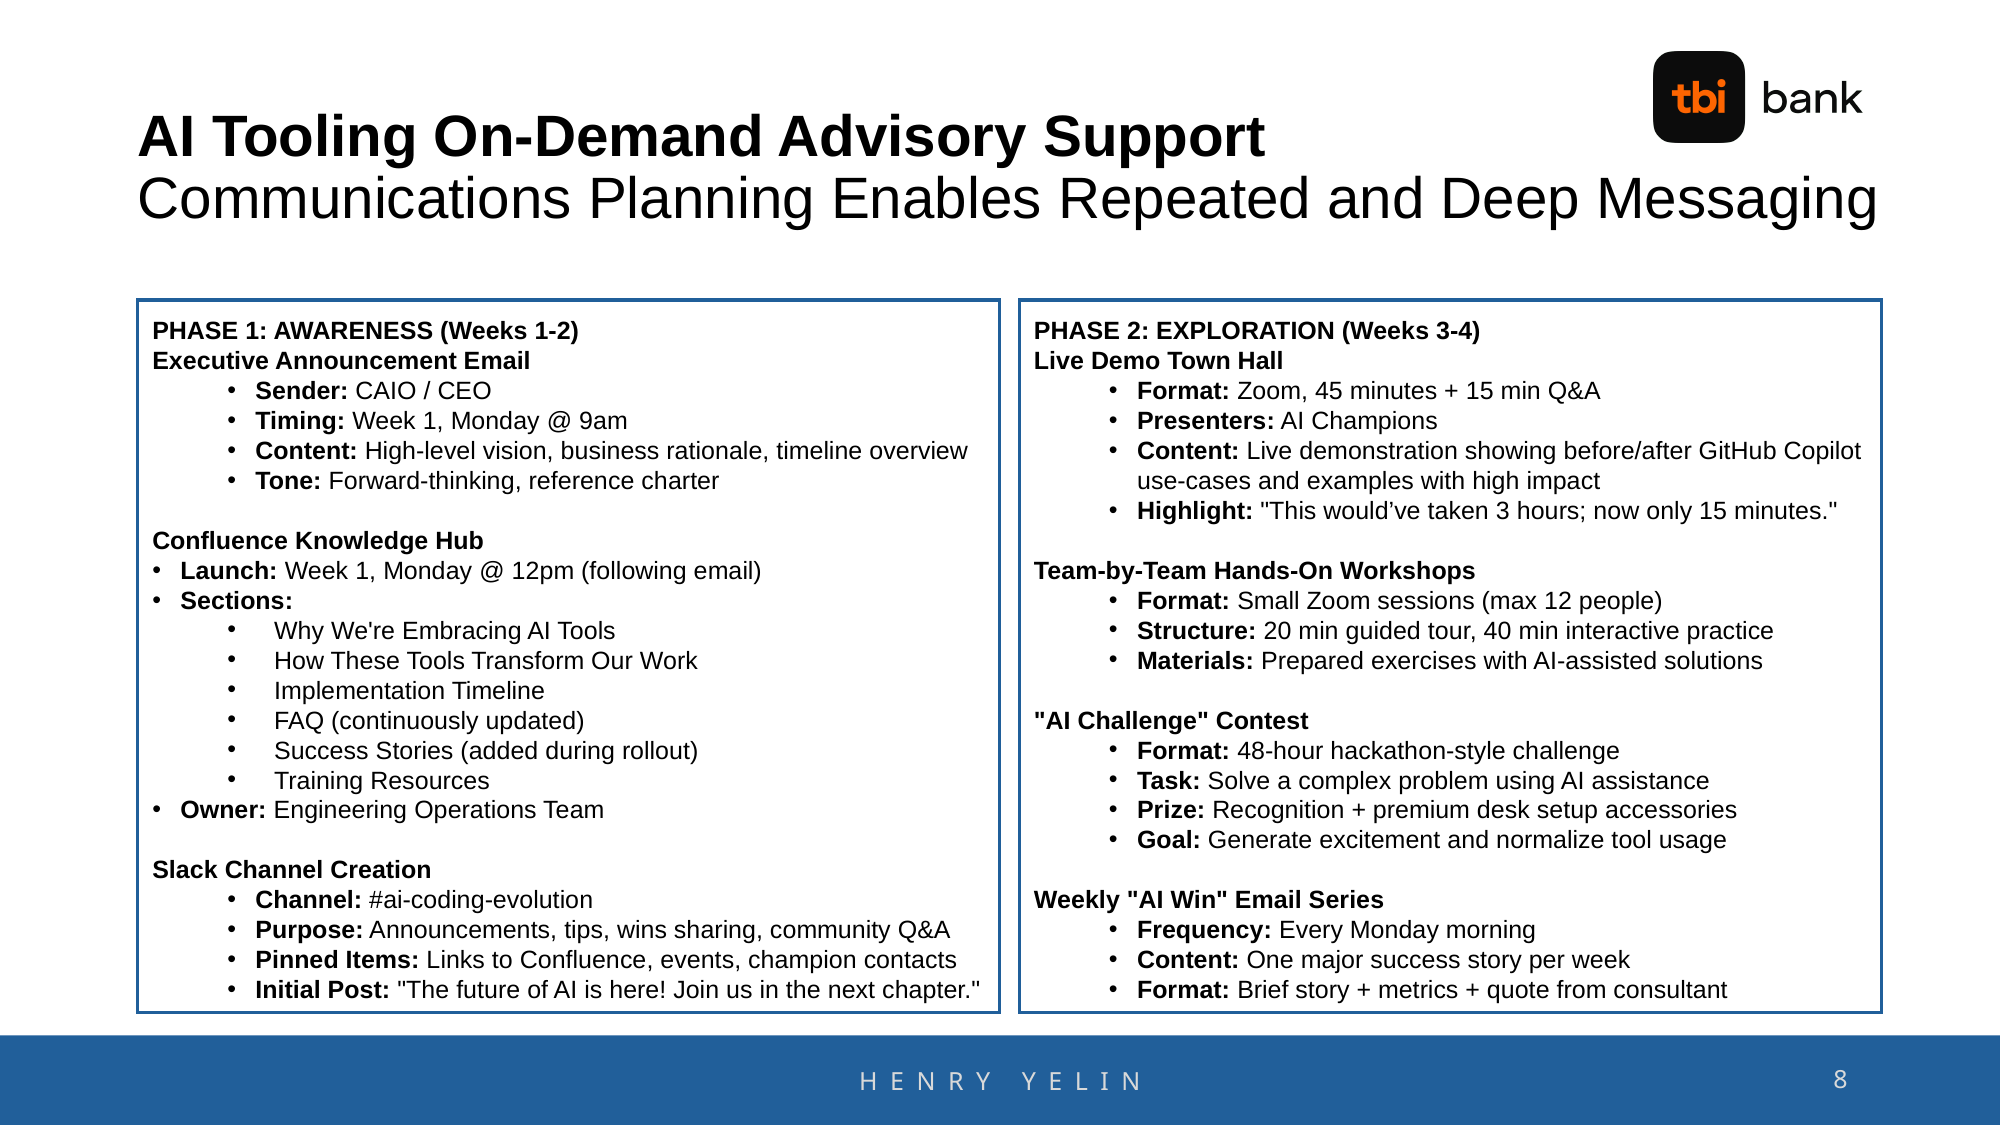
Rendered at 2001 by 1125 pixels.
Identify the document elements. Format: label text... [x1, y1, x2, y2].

slide_number 8 [1412, 1050, 1863, 1111]
picture [1653, 51, 1863, 59]
text_box PHASE 2: EXPLORATION (Weeks 3-4) Live Demo Town Hall Format: Zoom, 45 minutes + 15 min Q&A Presenters: AI Champions Content: Live demonstration showing before/after GitHub Copilot use-cases and examples with high impact Highlight: "This would’ve taken 3 hours; now only 15 minutes." Team-by-Team Hands-On Workshops Format: Small Zoom sessions (max 12 people) Structure: 20 min guided tour, 40 min interactive practice Materials: Prepared exercises with AI-assisted solutions "AI Challenge" Contest Format: 48-hour hackathon-style challenge Task: Solve a complex problem using AI assistance Prize: Recognition + premium desk setup accessories Goal: Generate excitement and normalize tool usage Weekly "AI Win" Email Series Frequency: Every Monday morning Content: One major success story per week Format: Brief story + metrics + quote from consultant [1018, 298, 1883, 1014]
text_box PHASE 1: AWARENESS (Weeks 1-2) Executive Announcement Email Sender: CAIO / CEO Timing: Week 1, Monday @ 9am Content: High-level vision, business rationale, timeline overview Tone: Forward-thinking, reference charter Confluence Knowledge Hub Launch: Week 1, Monday @ 12pm (following email) Sections: Why We're Embracing AI Tools How These Tools Transform Our Work Implementation Timeline FAQ (continuously updated) Success Stories (added during rollout) Training Resources Owner: Engineering Operations Team Slack Channel Creation Channel: #ai-coding-evolution Purpose: Announcements, tips, wins sharing, community Q&A Pinned Items: Links to Confluence, events, champion contacts Initial Post: "The future of AI is here! Join us in the next chapter." [136, 298, 1001, 1014]
title AI Tooling On-Demand Advisory Support Communications Planning Enables Repeated and Deep Messaging [137, 59, 1902, 278]
